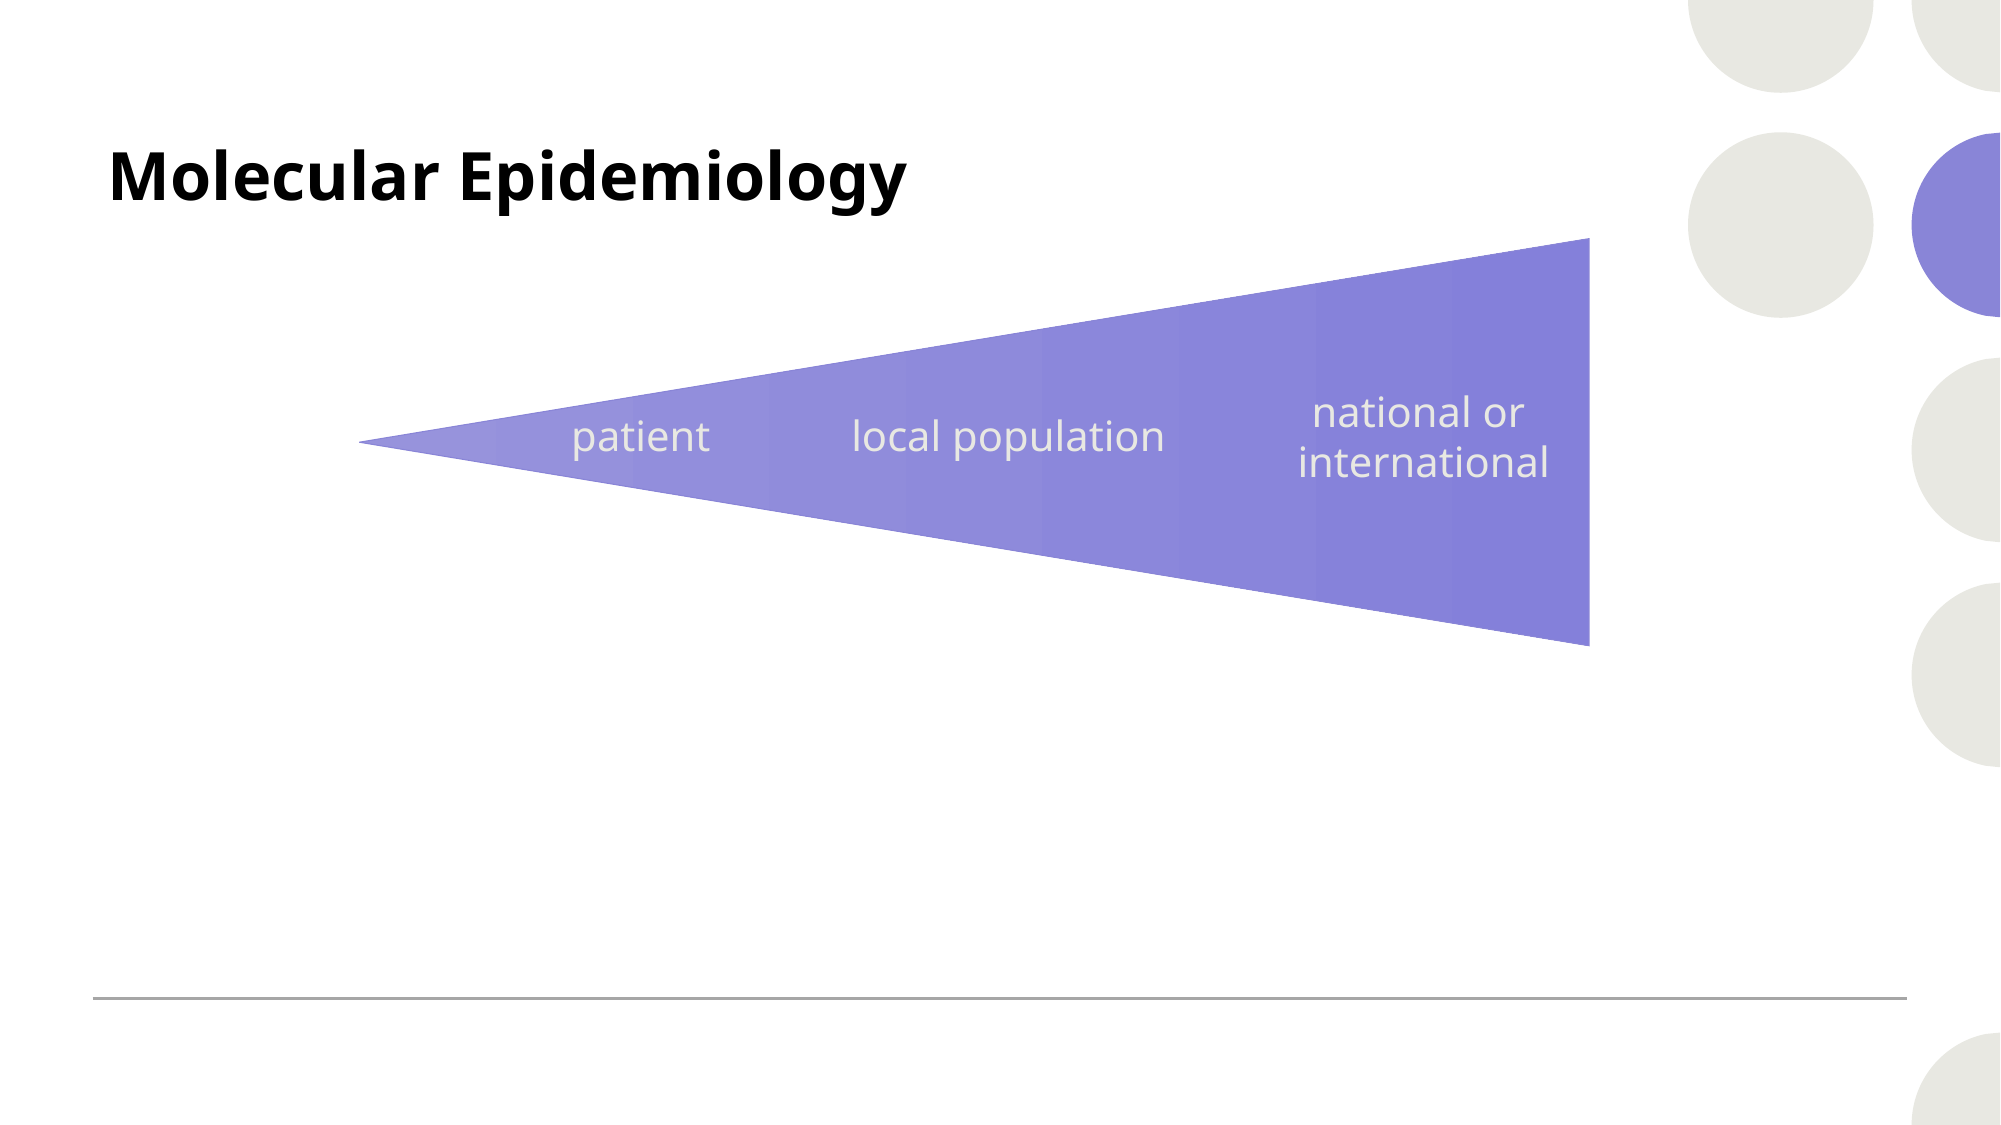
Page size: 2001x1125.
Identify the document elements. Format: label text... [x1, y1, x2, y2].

text_box patient [386, 401, 754, 467]
title Molecular Epidemiology [92, 126, 1297, 335]
text_box [505, 467, 1590, 647]
text_box national or international [1169, 378, 1678, 493]
text_box local population [754, 401, 1169, 467]
text_box [604, 238, 1590, 401]
text_box [359, 437, 386, 448]
